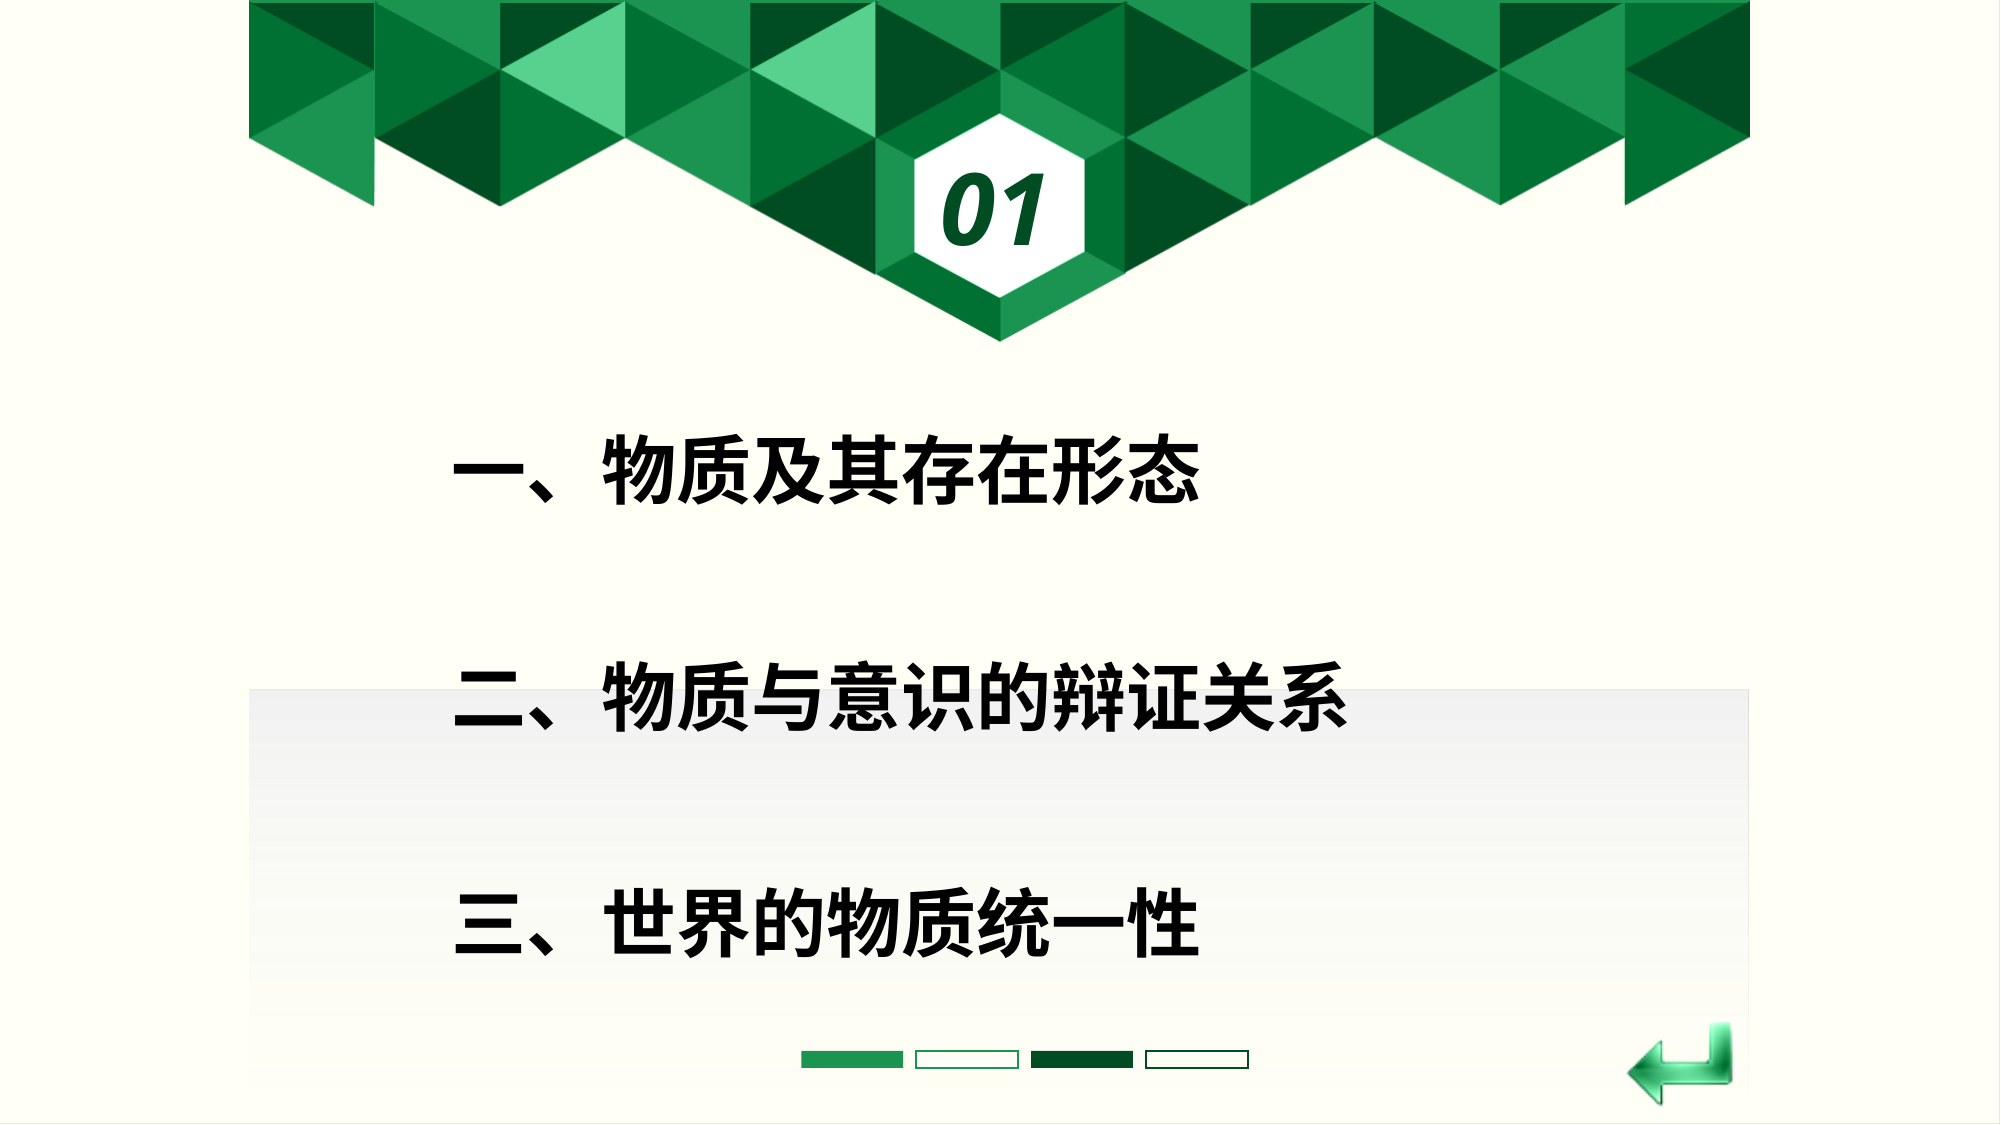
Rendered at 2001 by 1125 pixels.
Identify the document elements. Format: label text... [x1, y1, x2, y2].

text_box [801, 1050, 1249, 1068]
text_box 一、物质及其存在形态 [436, 416, 1606, 521]
text_box 二、物质与意识的辩证关系 [436, 642, 1606, 689]
picture [0, 0, 2001, 1125]
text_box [249, 0, 1750, 342]
